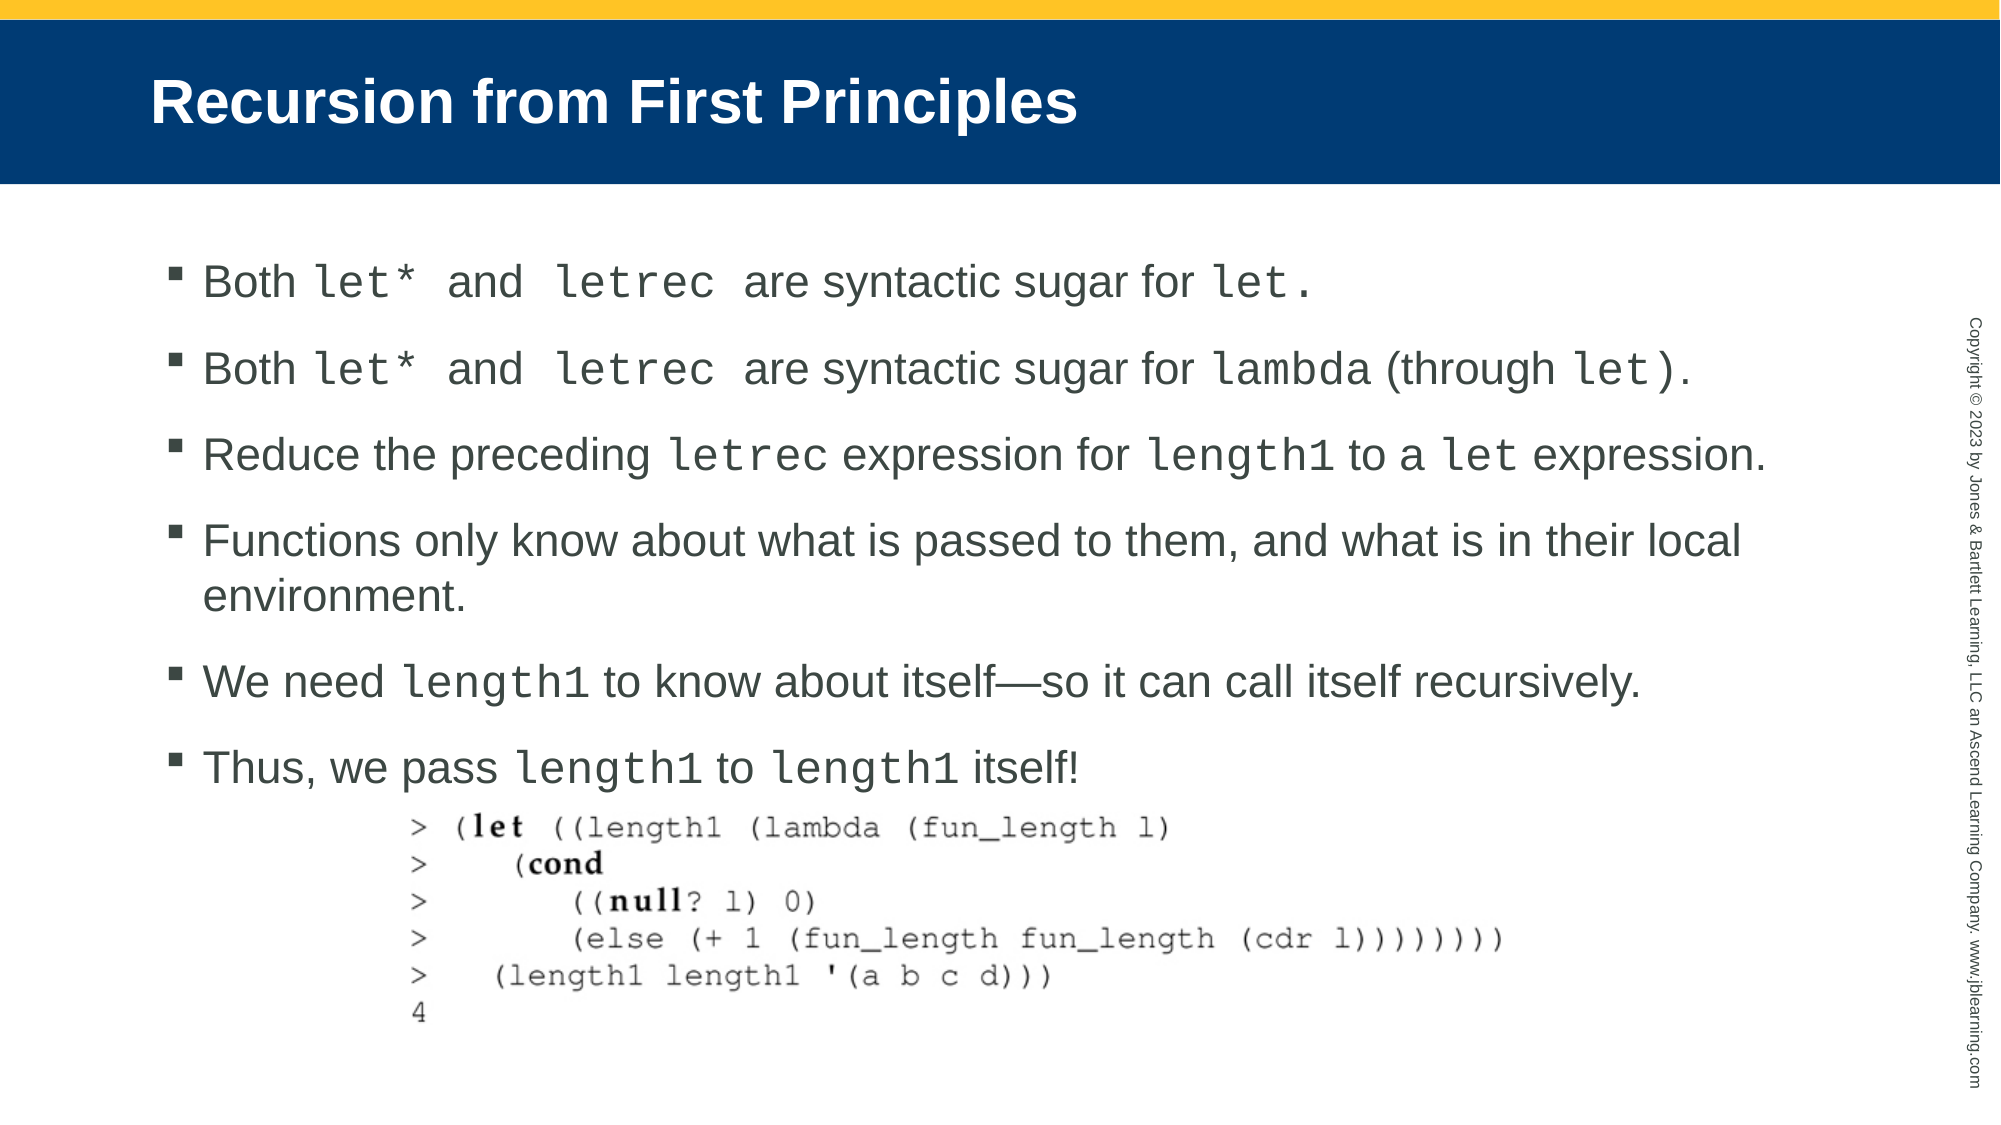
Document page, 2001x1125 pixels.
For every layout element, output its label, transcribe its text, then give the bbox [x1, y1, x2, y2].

picture [410, 811, 1504, 1025]
title Recursion from First Principles [0, 19, 2000, 185]
list Both let* and letrec are syntactic sugar for let. Both let* and letrec are syntactic sugar for lambda (through let). Reduce the preceding letrec expression for length1 to a let expression. Functions only know about what is passed to them, and what is in their local environment. We need length1 to know about itself—so it can call itself recursively. Thus, we pass length1 to length1 itself! [150, 244, 1838, 744]
